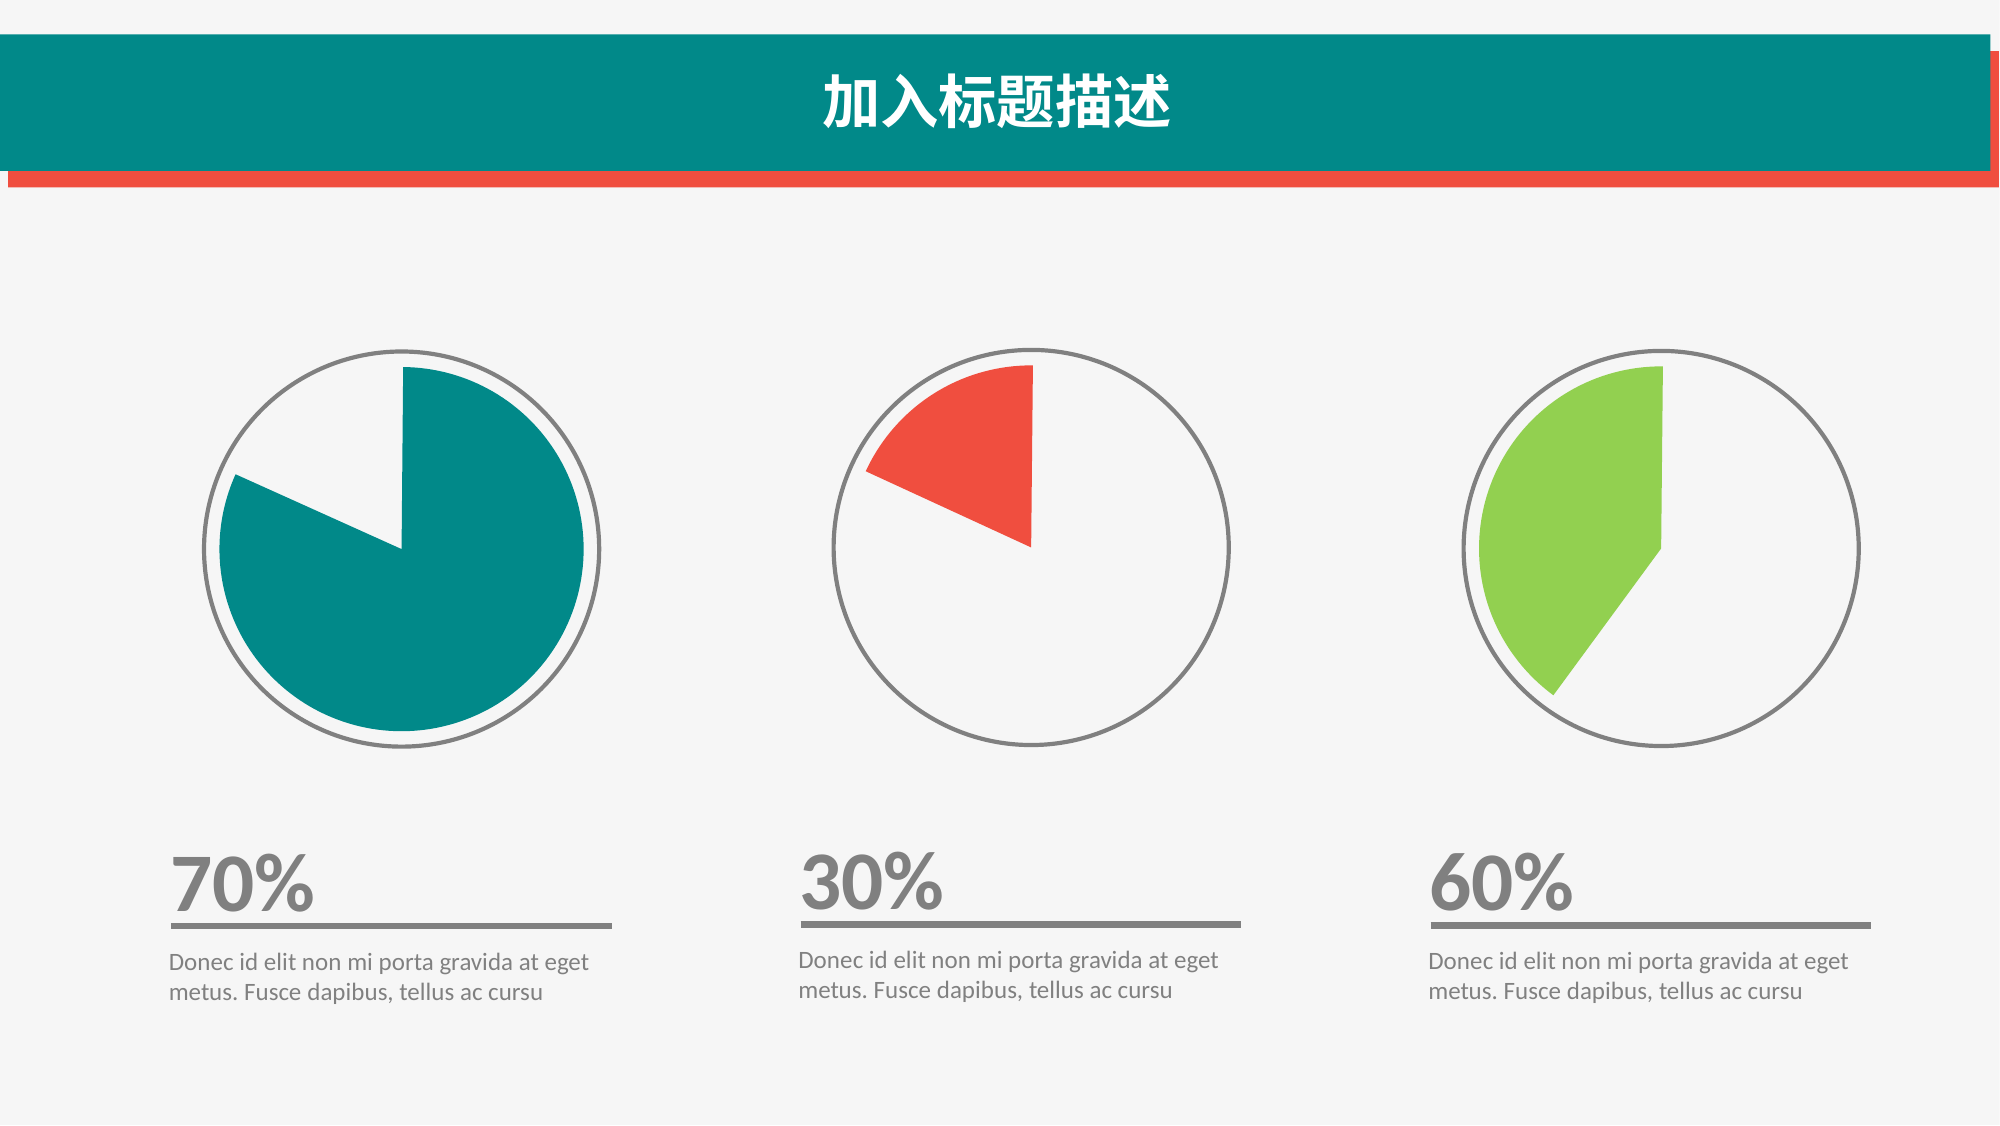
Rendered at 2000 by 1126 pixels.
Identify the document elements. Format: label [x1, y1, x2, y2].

text_box [0, 34, 2000, 188]
text_box [153, 349, 1897, 1015]
